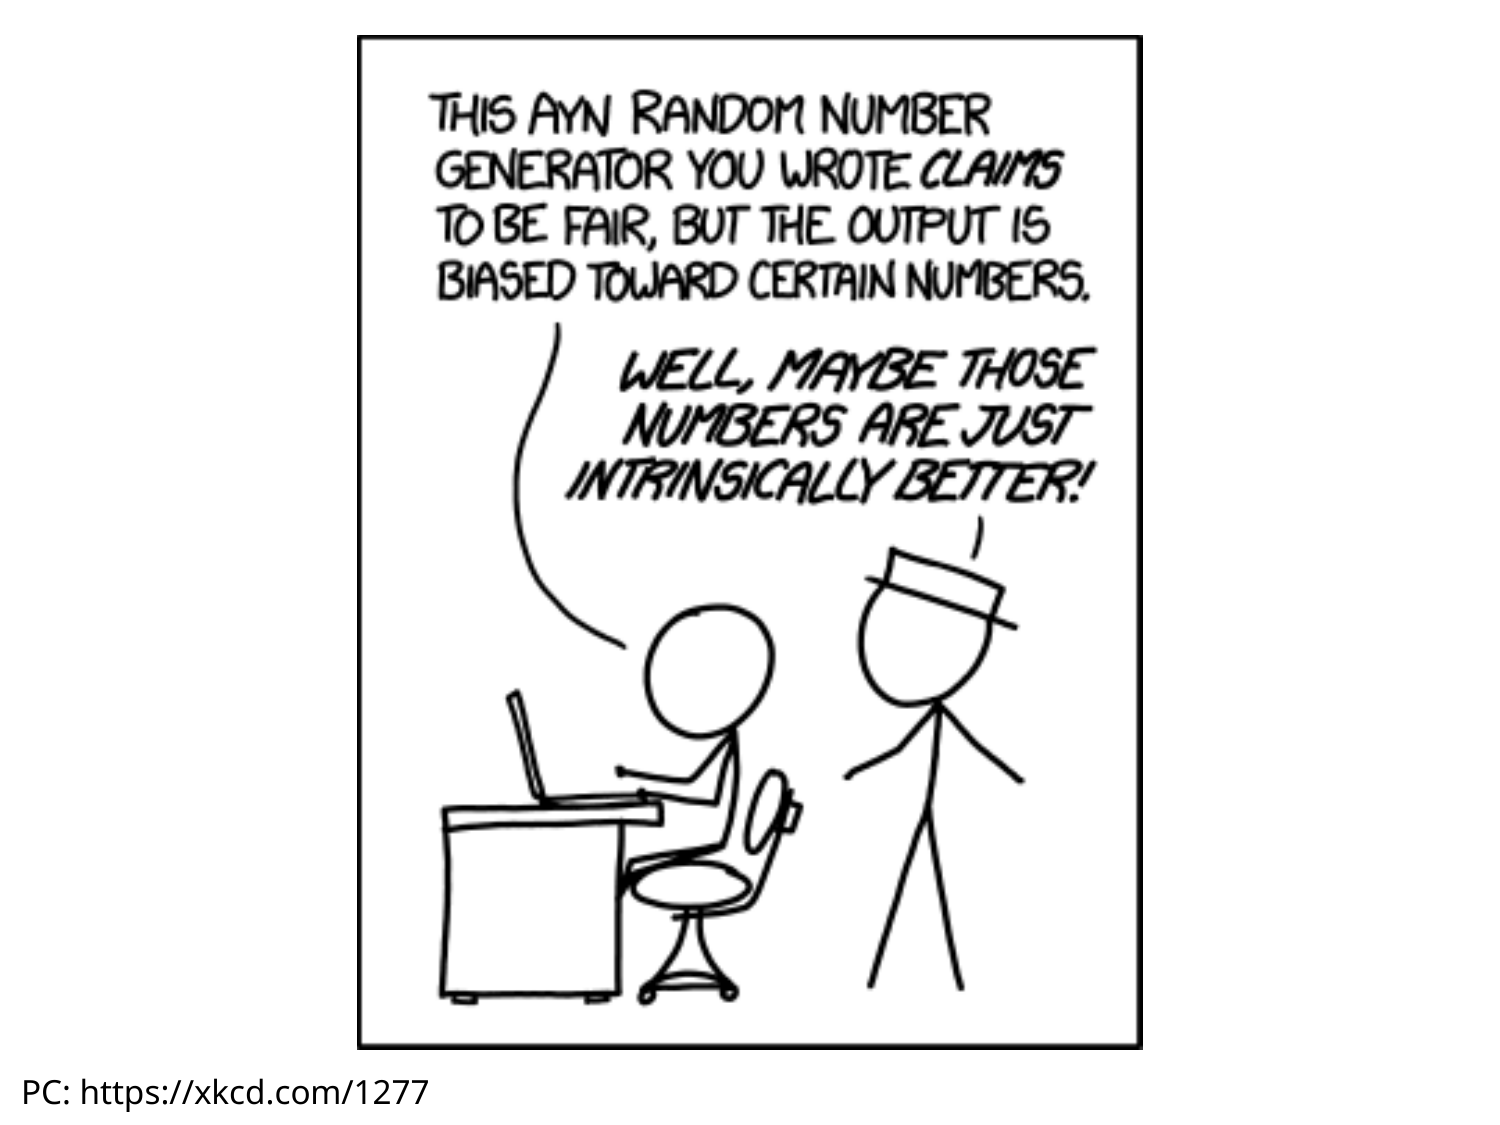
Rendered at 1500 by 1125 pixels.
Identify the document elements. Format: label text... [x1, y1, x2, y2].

text_box PC: https://xkcd.com/1277 [6, 1064, 446, 1119]
picture [357, 35, 1143, 1050]
